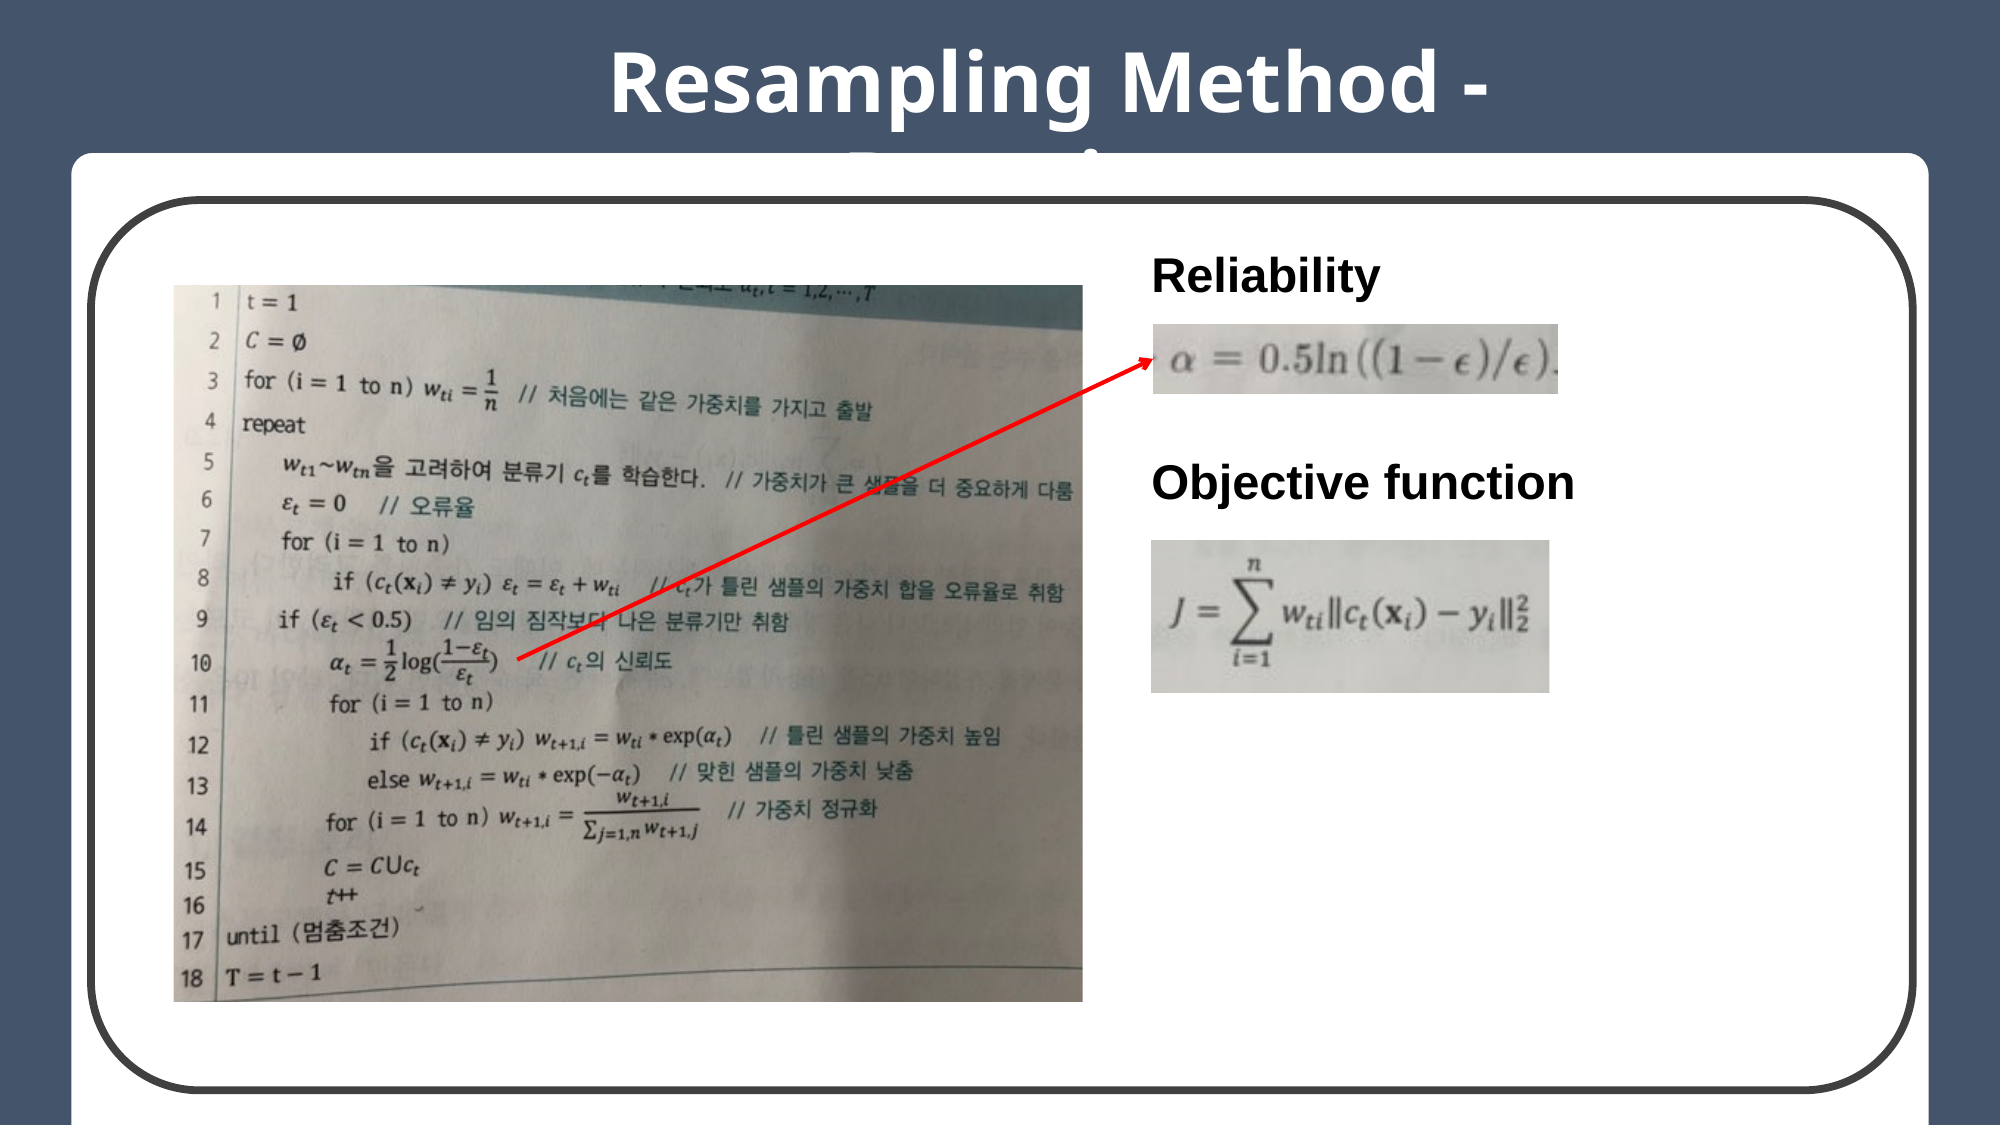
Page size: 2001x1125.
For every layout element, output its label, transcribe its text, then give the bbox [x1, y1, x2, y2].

text_box Resampling Method - Boosting [373, 21, 1681, 199]
text_box [0, 0, 2000, 1125]
text_box [89, 199, 1914, 1092]
text_box Objective function [1154, 443, 1855, 517]
text_box Reliability [1136, 236, 1855, 310]
picture [173, 285, 1083, 1002]
picture [1152, 324, 1558, 394]
picture [1150, 540, 1550, 693]
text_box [517, 358, 1154, 660]
